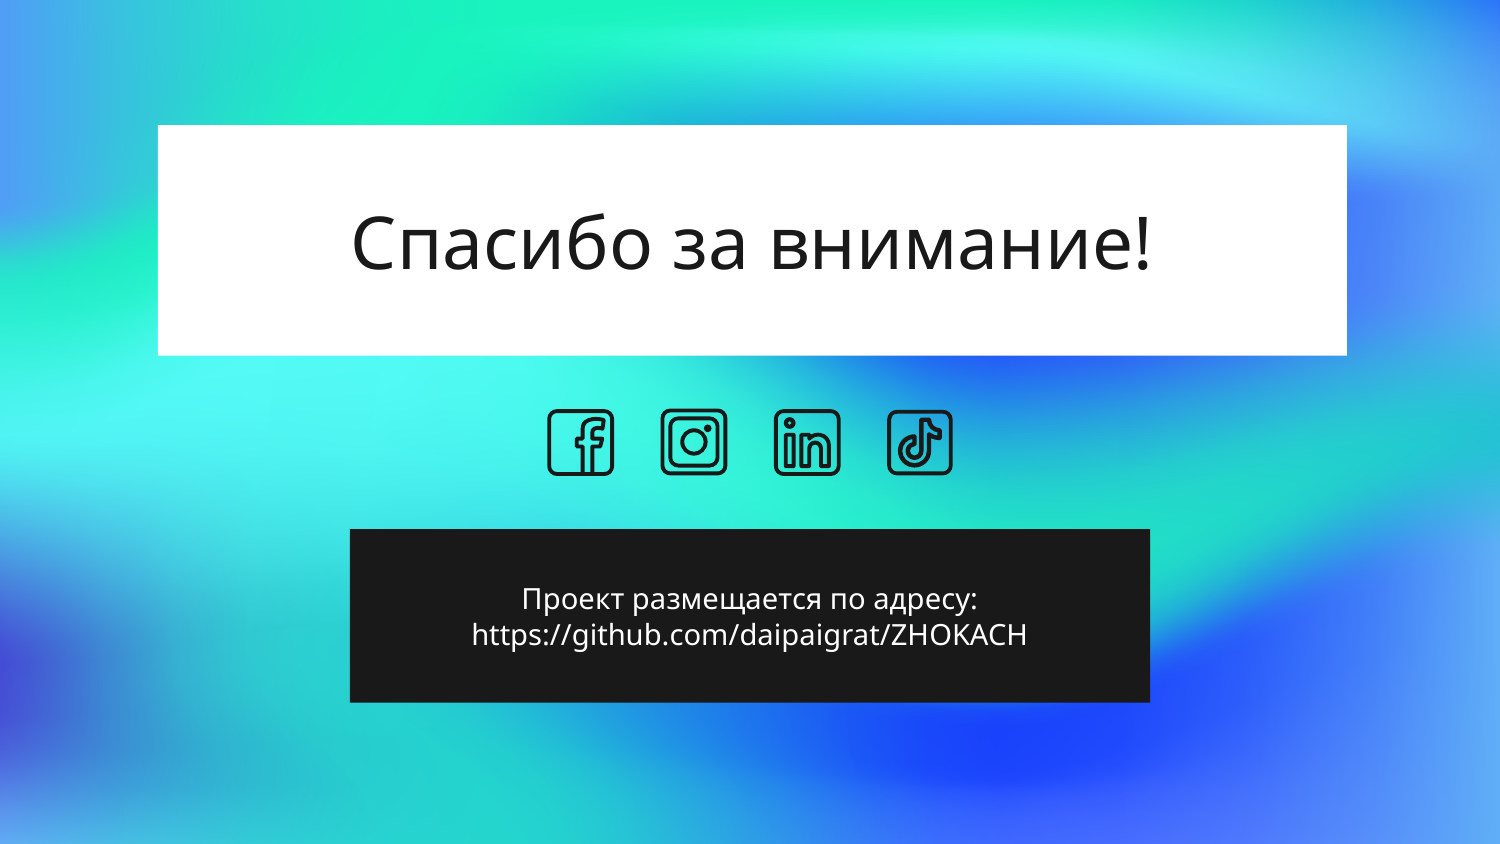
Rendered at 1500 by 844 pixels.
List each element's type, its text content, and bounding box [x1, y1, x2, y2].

picture [0, 0, 1500, 844]
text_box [660, 408, 728, 476]
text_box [886, 409, 953, 476]
subtitle Проект размещается по адресу: https://github.com/daipaigrat/ZHOKACH [349, 529, 1151, 703]
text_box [773, 408, 841, 477]
title Спасибо за внимание! [157, 125, 1347, 356]
text_box [547, 409, 615, 476]
